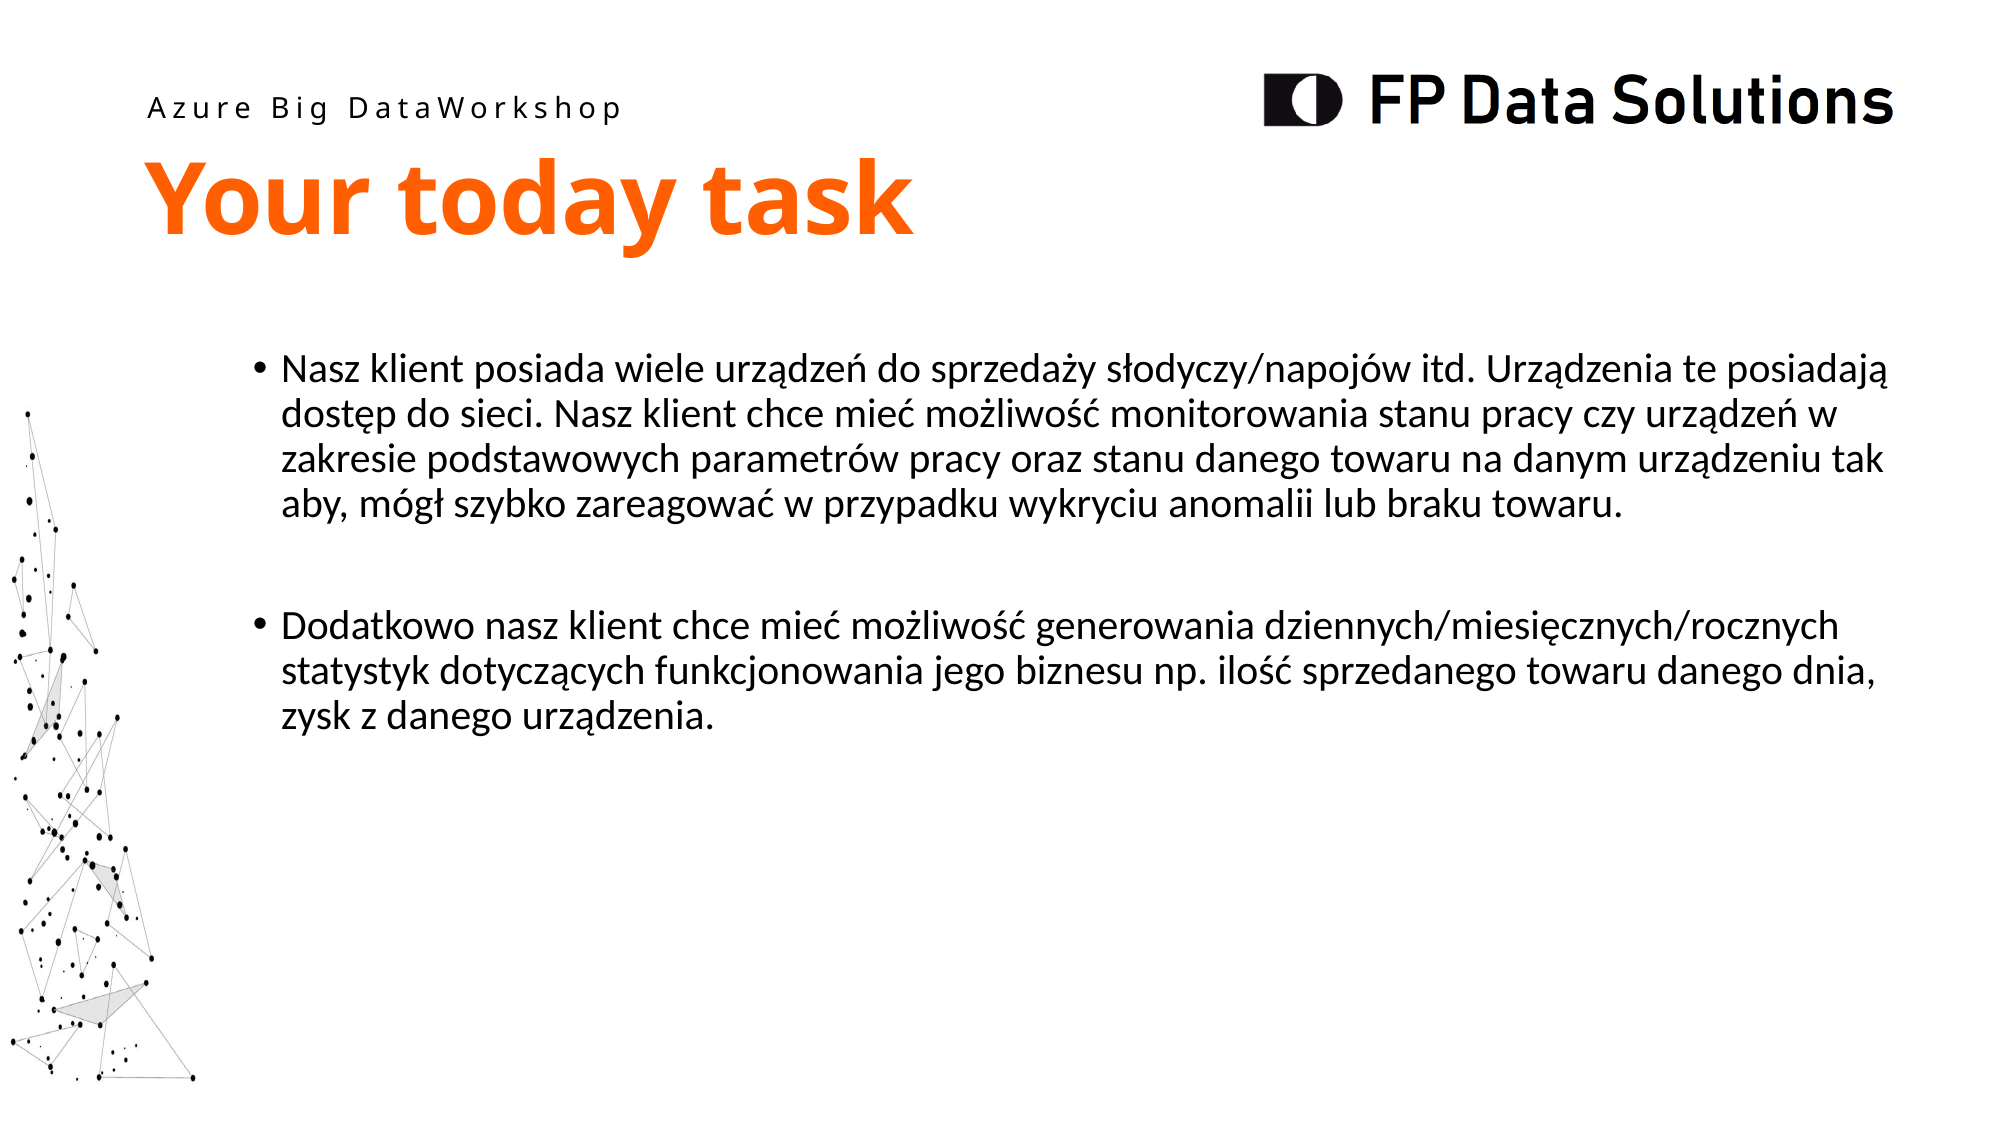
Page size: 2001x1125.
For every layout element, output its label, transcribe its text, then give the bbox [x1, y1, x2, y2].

text_box Nasz klient posiada wiele urządzeń do sprzedaży słodyczy/napojów itd. Urządzenia te posiadają dostęp do sieci. Nasz klient chce mieć możliwość monitorowania stanu pracy czy urządzeń w zakresie podstawowych parametrów pracy oraz stanu danego towaru na danym urządzeniu tak aby, mógł szybko zareagować w przypadku wykryciu anomalii lub braku towaru. Dodatkowo nasz klient chce mieć możliwość generowania dziennych/miesięcznych/rocznych statystyk dotyczących funkcjonowania jego biznesu np. ilość sprzedanego towaru danego dnia, zysk z danego urządzenia. [238, 339, 1913, 911]
picture [1257, 64, 1898, 133]
text_box Your today task [129, 140, 1493, 298]
picture [0, 398, 205, 1093]
